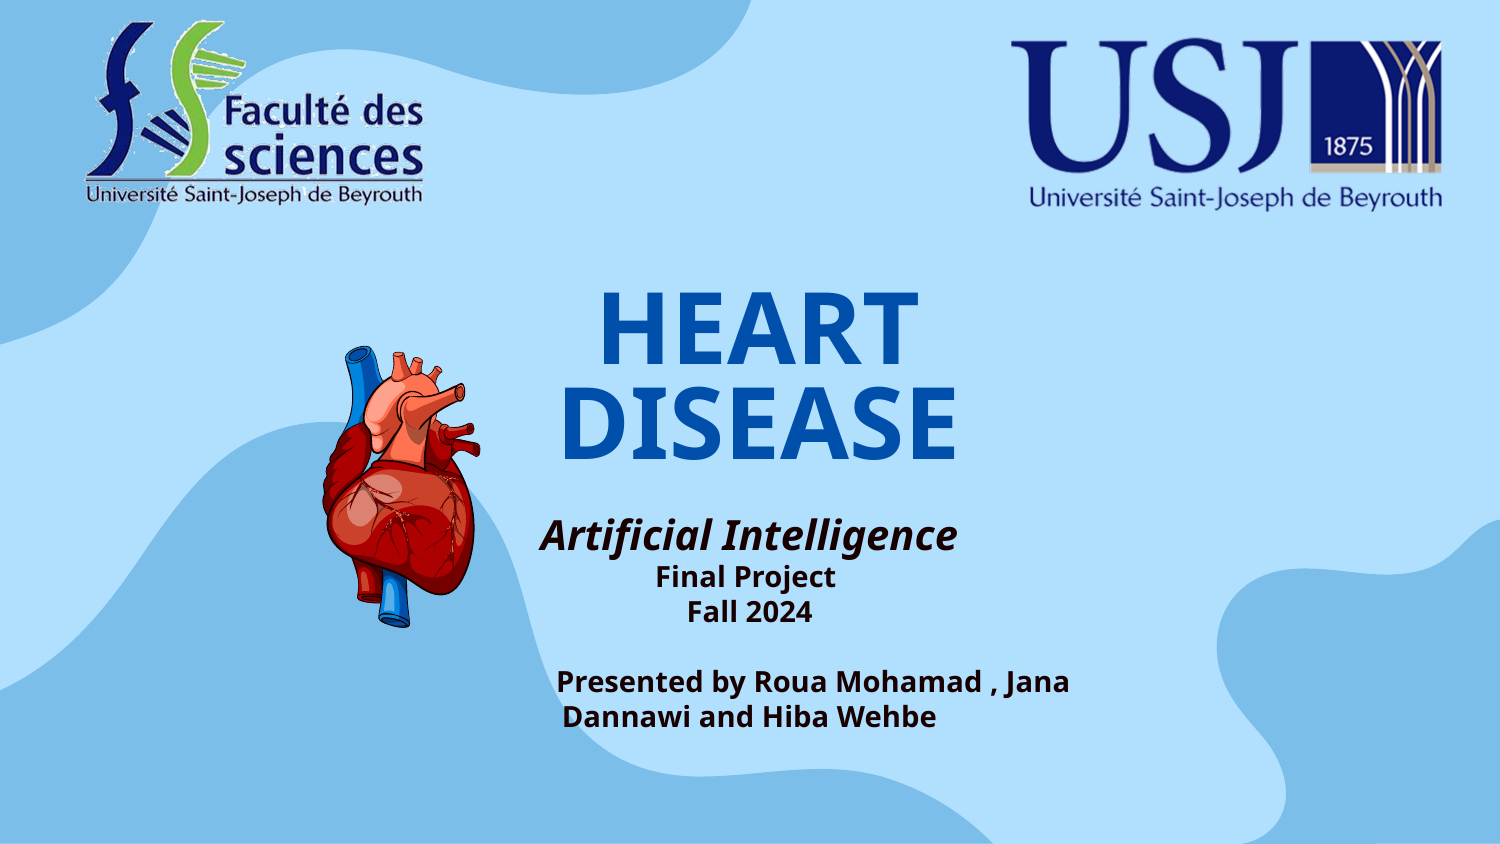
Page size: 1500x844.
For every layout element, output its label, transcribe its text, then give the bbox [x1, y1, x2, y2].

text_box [321, 345, 481, 629]
subtitle Artificial Intelligence Final Project Fall 2024 Presented by Roua Mohamad , Jana Dannawi and Hiba Wehbe [360, 523, 1139, 764]
title HEART DISEASE [499, 243, 1017, 523]
picture [0, 0, 509, 255]
picture [1008, 0, 1444, 241]
